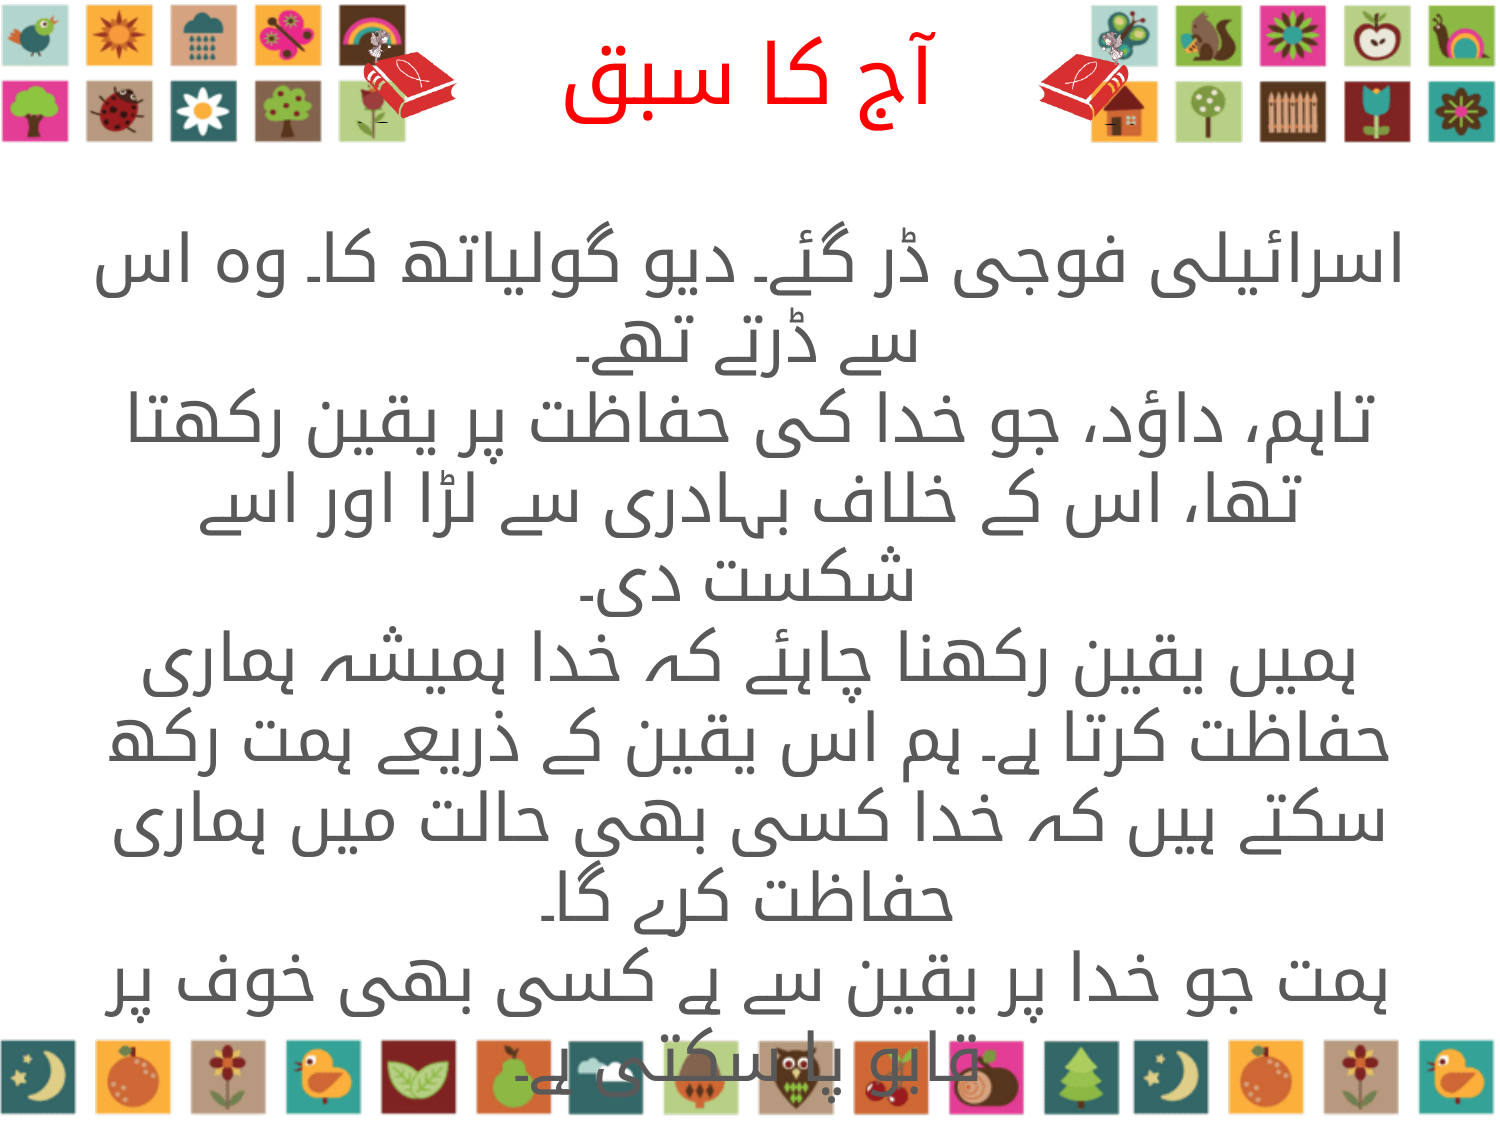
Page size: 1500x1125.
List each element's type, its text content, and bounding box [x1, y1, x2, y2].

picture [1006, 3, 1500, 150]
text_box آج کا سبق [427, 13, 1078, 129]
text_box اسرائیلی فوجی ڈر گئے۔ دیو گولیاتھ کا۔ وہ اس سے ڈرتے تھے۔ تاہم، داؤد، جو خدا کی حفاظت پر یقین رکھتا تھا، اس کے خلاف بہادری سے لڑا اور اسے شکست دی۔ ہمیں یقین رکھنا چاہئے کہ خدا ہمیشہ ہماری حفاظت کرتا ہے۔ ہم اس یقین کے ذریعے ہمت رکھ سکتے ہیں کہ خدا کسی بھی حالت میں ہماری حفاظت کرے گا۔ ہمت جو خدا پر یقین سے ہے کسی بھی خوف پر قابو پا سکتی ہے۔ [76, 208, 1424, 1027]
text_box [0, 1028, 1500, 1118]
picture [0, 3, 489, 150]
